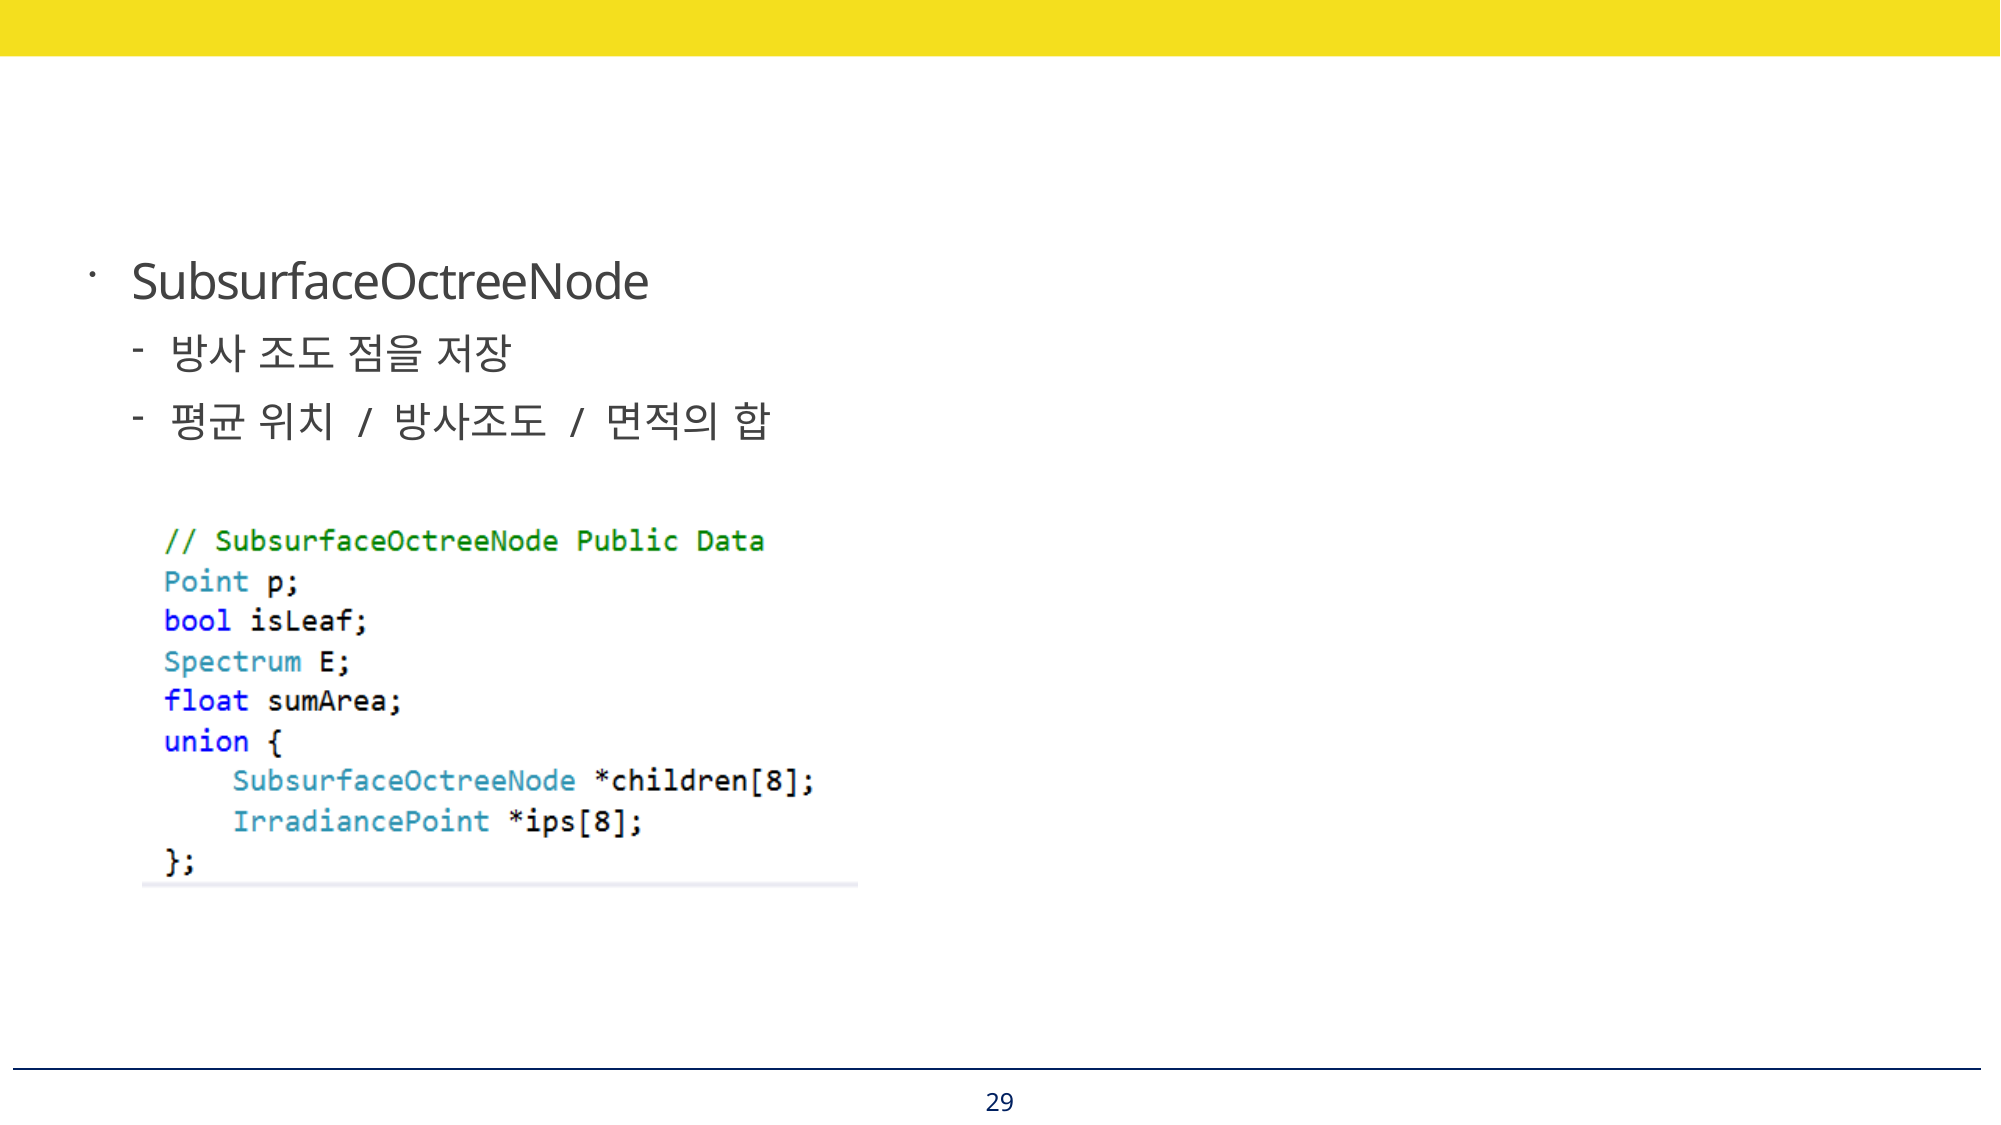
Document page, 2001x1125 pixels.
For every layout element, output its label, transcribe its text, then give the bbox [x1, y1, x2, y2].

picture [141, 501, 858, 899]
slide_number 29 [916, 1078, 1084, 1125]
list SubsurfaceOctreeNode 방사 조도 점을 저장 평균 위치 / 방사조도 / 면적의 합 [85, 237, 1915, 1049]
